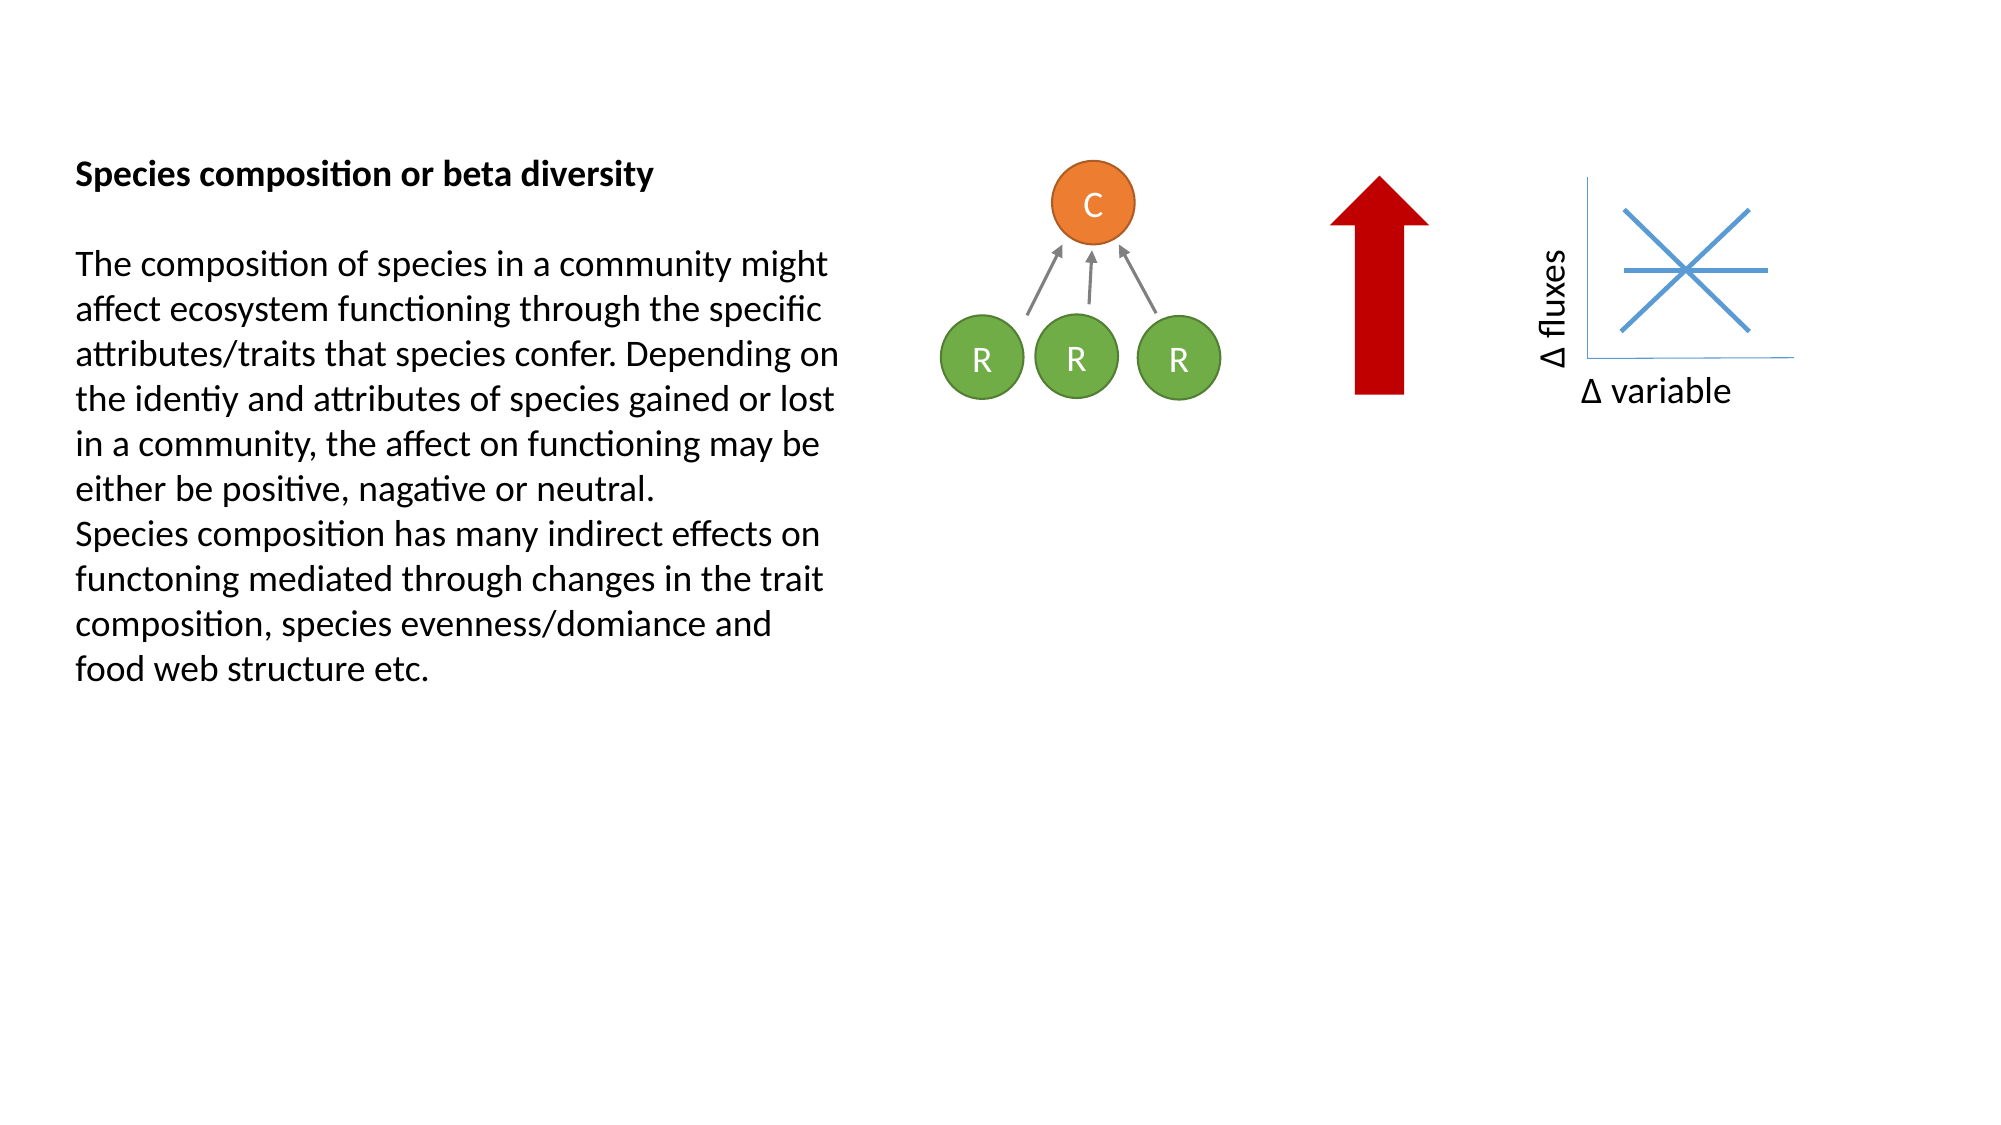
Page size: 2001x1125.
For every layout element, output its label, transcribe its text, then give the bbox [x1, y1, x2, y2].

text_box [1624, 209, 1750, 270]
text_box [940, 160, 1221, 400]
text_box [1519, 176, 1794, 393]
text_box [1329, 175, 1430, 395]
text_box Species composition or beta diversity The composition of species in a community might affect ecosystem functioning through the specific attributes/traits that species confer. Depending on the identiy and attributes of species gained or lost in a community, the affect on functioning may be either be positive, nagative or neutral. Species composition has many indirect effects on functoning mediated through changes in the trait composition, species evenness/domiance and food web structure etc. [60, 141, 866, 832]
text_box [1624, 271, 1750, 332]
